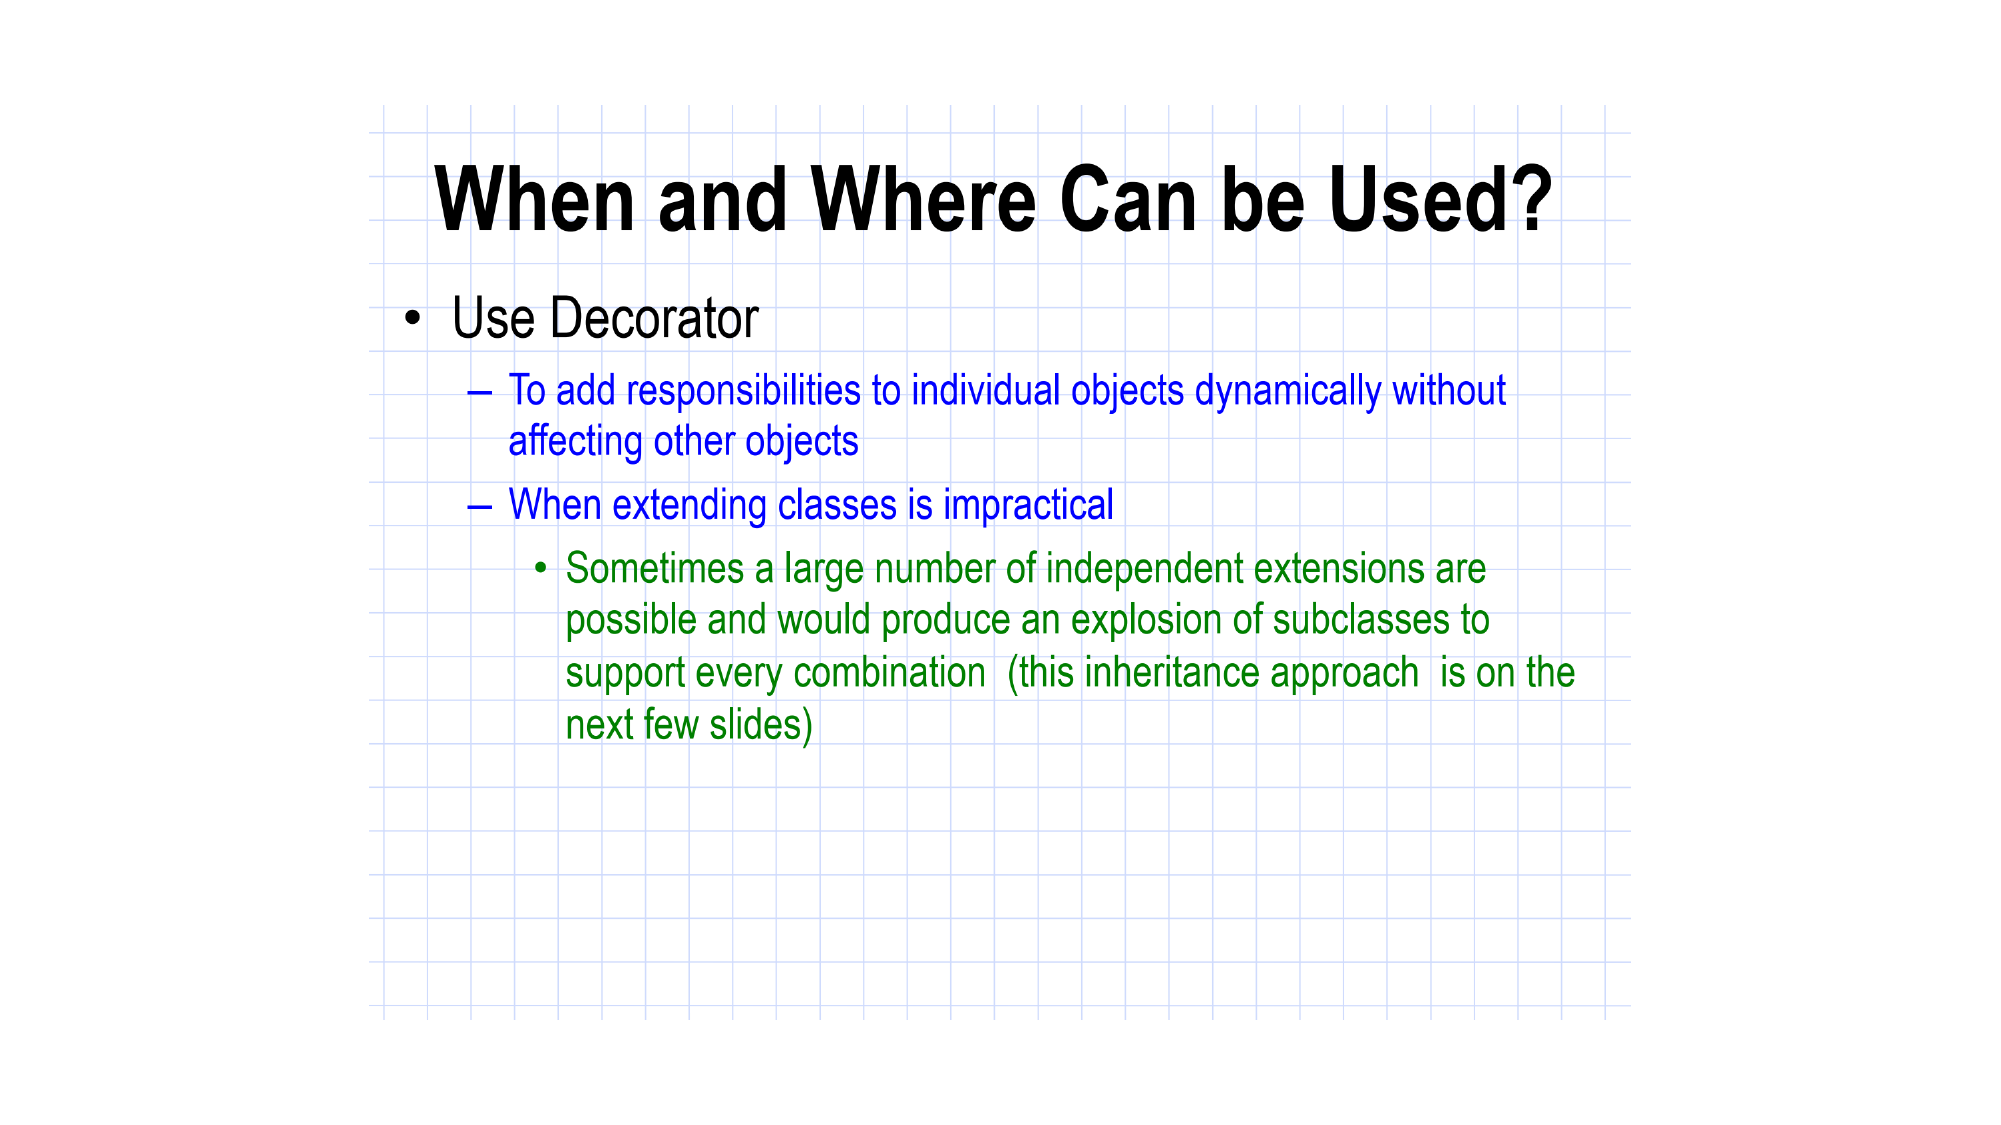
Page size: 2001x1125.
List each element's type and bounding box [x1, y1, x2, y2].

list [369, 104, 1631, 1020]
